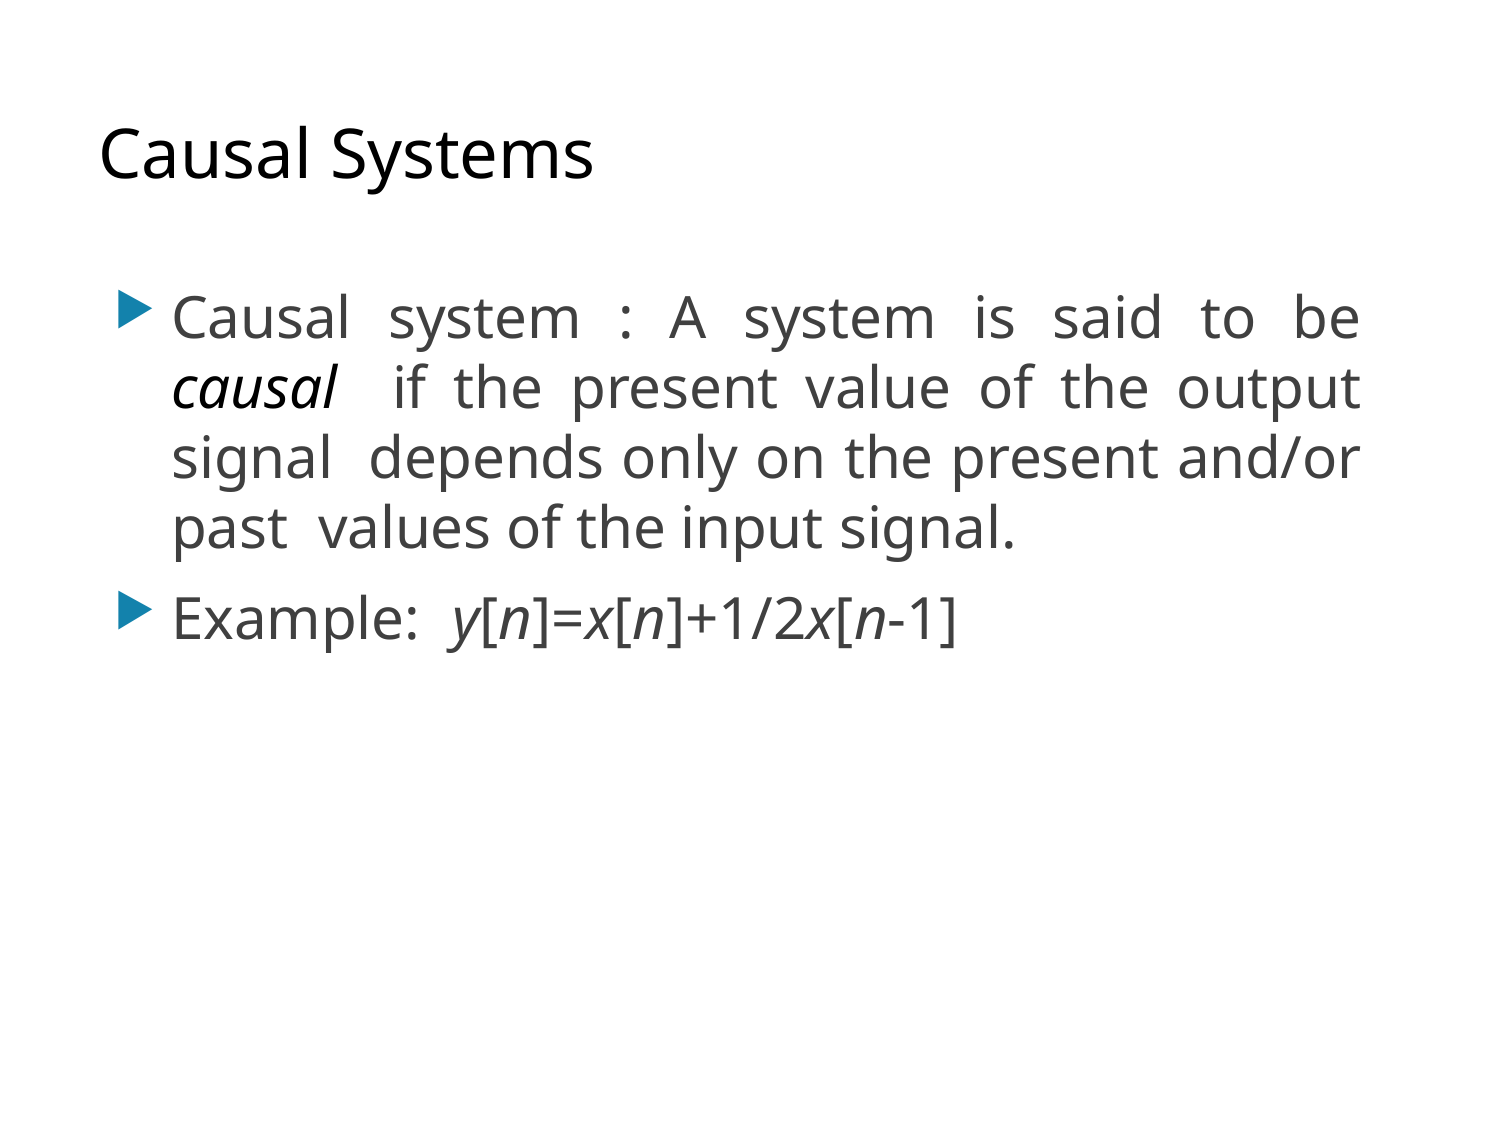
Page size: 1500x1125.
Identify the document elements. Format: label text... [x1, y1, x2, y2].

title Causal Systems [96, 55, 628, 246]
text_box Causal system : A system is said to be causal if the present value of the output signal depends only on the present and/or past values of the input signal. Example: y[n]=x[n]+1/2x[n-1] [112, 278, 1362, 652]
